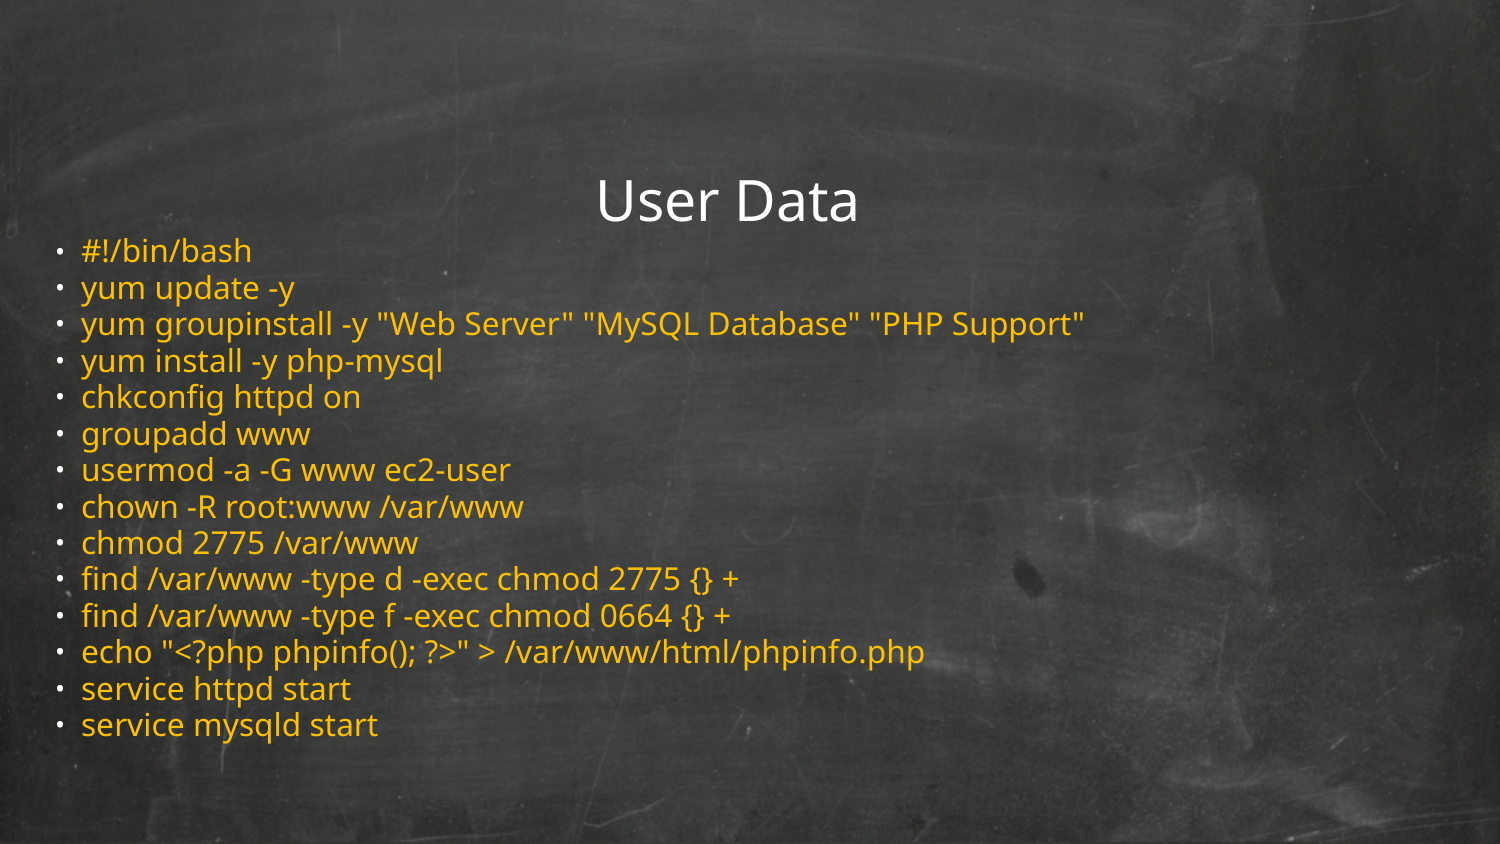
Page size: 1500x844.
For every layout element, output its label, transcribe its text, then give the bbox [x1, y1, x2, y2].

picture [0, 0, 1500, 844]
list User Data #!/bin/bash yum update -y yum groupinstall -y "Web Server" "MySQL Database" "PHP Support" yum install -y php-mysql chkconfig httpd on groupadd www usermod -a -G www ec2-user chown -R root:www /var/www chmod 2775 /var/www find /var/www -type d -exec chmod 2775 {} + find /var/www -type f -exec chmod 0664 {} + echo "<?php phpinfo(); ?>" > /var/www/html/phpinfo.php service httpd start service mysqld start [55, 171, 1402, 755]
